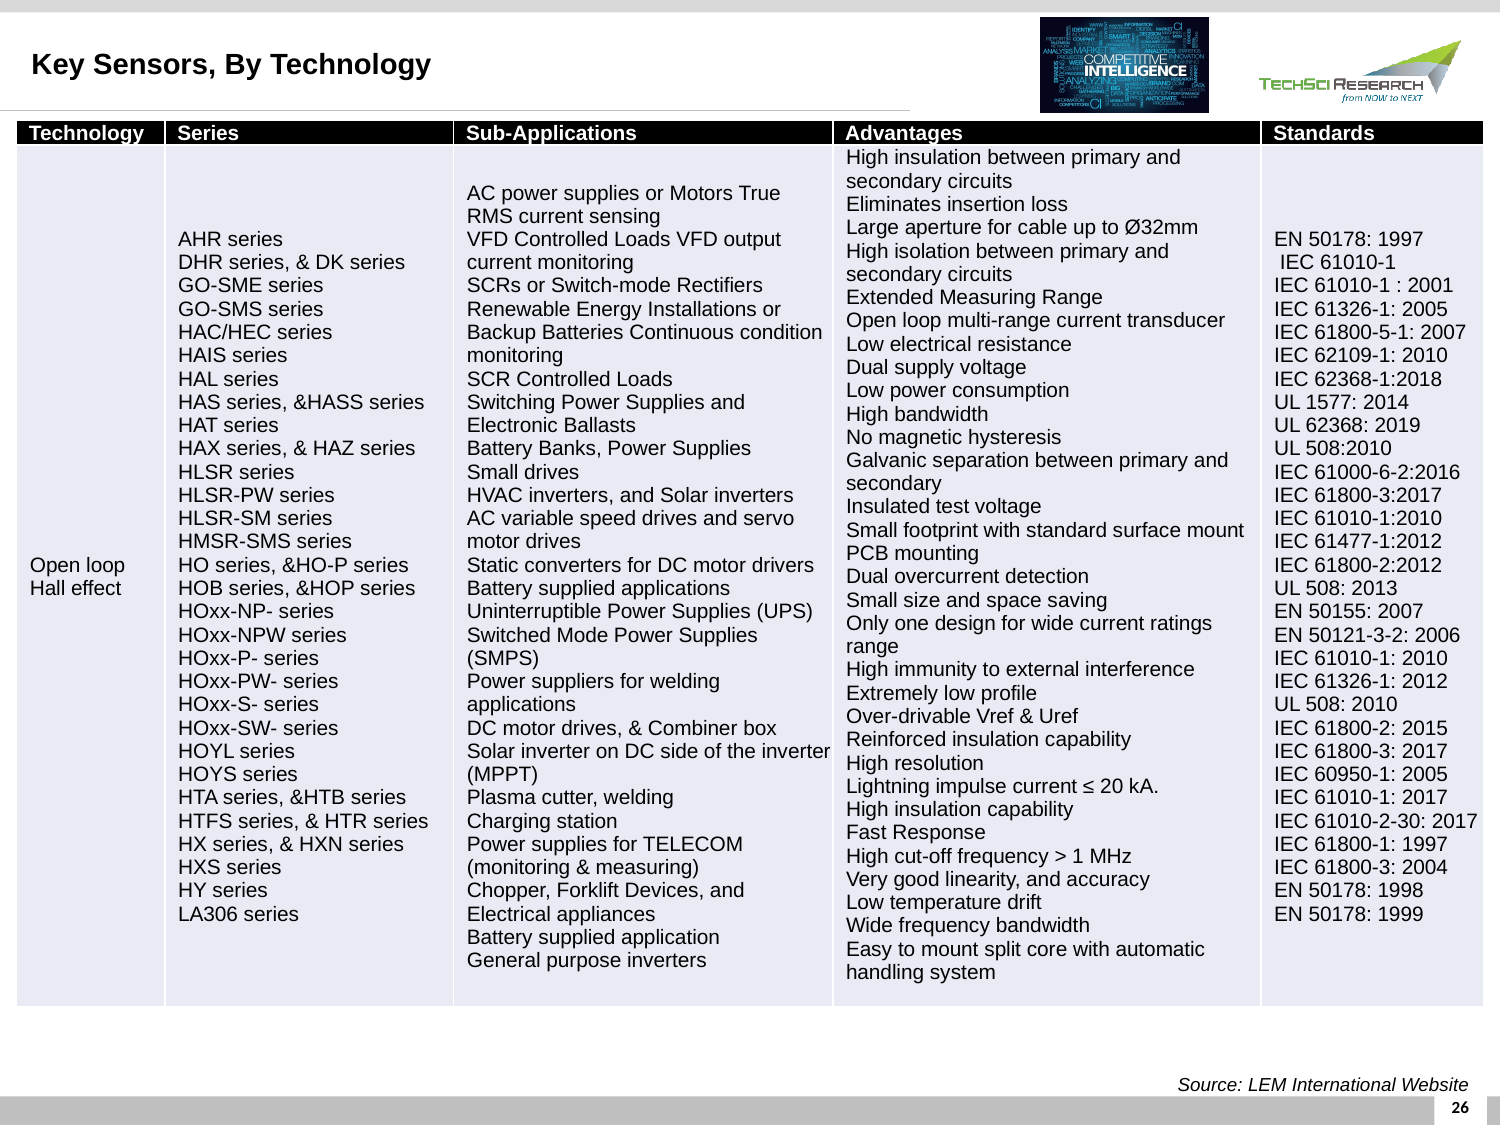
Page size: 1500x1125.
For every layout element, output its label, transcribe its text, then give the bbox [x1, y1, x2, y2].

table_cell High insulation between primary and secondary circuits Eliminates insertion loss Large aperture for cable up to Ø32mm High isolation between primary and secondary circuits Extended Measuring Range Open loop multi-range current transducer Low electrical resistance Dual supply voltage Low power consumption High bandwidth No magnetic hysteresis Galvanic separation between primary and secondary Insulated test voltage Small footprint with standard surface mount PCB mounting Dual overcurrent detection Small size and space saving Only one design for wide current ratings range High immunity to external interference Extremely low profile Over-drivable Vref & Uref Reinforced insulation capability High resolution Lightning impulse current ≤ 20 kA. High insulation capability Fast Response High cut-off frequency > 1 MHz Very good linearity, and accuracy Low temperature drift Wide frequency bandwidth Easy to mount split core with automatic handling system [834, 146, 1260, 1006]
table_cell Open loop Hall effect [17, 146, 164, 1006]
text_box Source: LEM International Website [910, 1063, 1484, 1103]
table_cell EN 50178: 1997 IEC 61010-1 IEC 61010-1 : 2001 IEC 61326-1: 2005 IEC 61800-5-1: 2007 IEC 62109-1: 2010 IEC 62368-1:2018 UL 1577: 2014 UL 62368: 2019 UL 508:2010 IEC 61000-6-2:2016 IEC 61800-3:2017 IEC 61010-1:2010 IEC 61477-1:2012 IEC 61800-2:2012 UL 508: 2013 EN 50155: 2007 EN 50121-3-2: 2006 IEC 61010-1: 2010 IEC 61326-1: 2012 UL 508: 2010 IEC 61800-2: 2015 IEC 61800-3: 2017 IEC 60950-1: 2005 IEC 61010-1: 2017 IEC 61010-2-30: 2017 IEC 61800-1: 1997 IEC 61800-3: 2004 EN 50178: 1998 EN 50178: 1999 [1262, 146, 1483, 1006]
list Key Sensors, By Technology [16, 37, 930, 94]
table_header Standards [1262, 121, 1483, 144]
table_cell AC power supplies or Motors True RMS current sensing VFD Controlled Loads VFD output current monitoring SCRs or Switch-mode Rectifiers Renewable Energy Installations or Backup Batteries Continuous condition monitoring SCR Controlled Loads Switching Power Supplies and Electronic Ballasts Battery Banks, Power Supplies Small drives HVAC inverters, and Solar inverters AC variable speed drives and servo motor drives Static converters for DC motor drivers Battery supplied applications Uninterruptible Power Supplies (UPS) Switched Mode Power Supplies (SMPS) Power suppliers for welding applications DC motor drives, & Combiner box Solar inverter on DC side of the inverter (MPPT) Plasma cutter, welding Charging station Power supplies for TELECOM (monitoring & measuring) Chopper, Forklift Devices, and Electrical appliances Battery supplied application General purpose inverters [454, 146, 832, 1006]
table_header Technology [17, 121, 164, 144]
picture [1040, 17, 1209, 113]
table_header Sub-Applications [454, 121, 832, 144]
table_header Advantages [834, 121, 1260, 144]
table_cell AHR series DHR series, & DK series GO-SME series GO-SMS series HAC/HEC series HAIS series HAL series HAS series, &HASS series HAT series HAX series, & HAZ series HLSR series HLSR-PW series HLSR-SM series HMSR-SMS series HO series, &HO-P series HOB series, &HOP series HOxx-NP- series HOxx-NPW series HOxx-P- series HOxx-PW- series HOxx-S- series HOxx-SW- series HOYL series HOYS series HTA series, &HTB series HTFS series, & HTR series HX series, & HXN series HXS series HY series LA306 series [166, 146, 453, 1006]
table_header Series [166, 121, 453, 144]
picture [1257, 39, 1461, 104]
